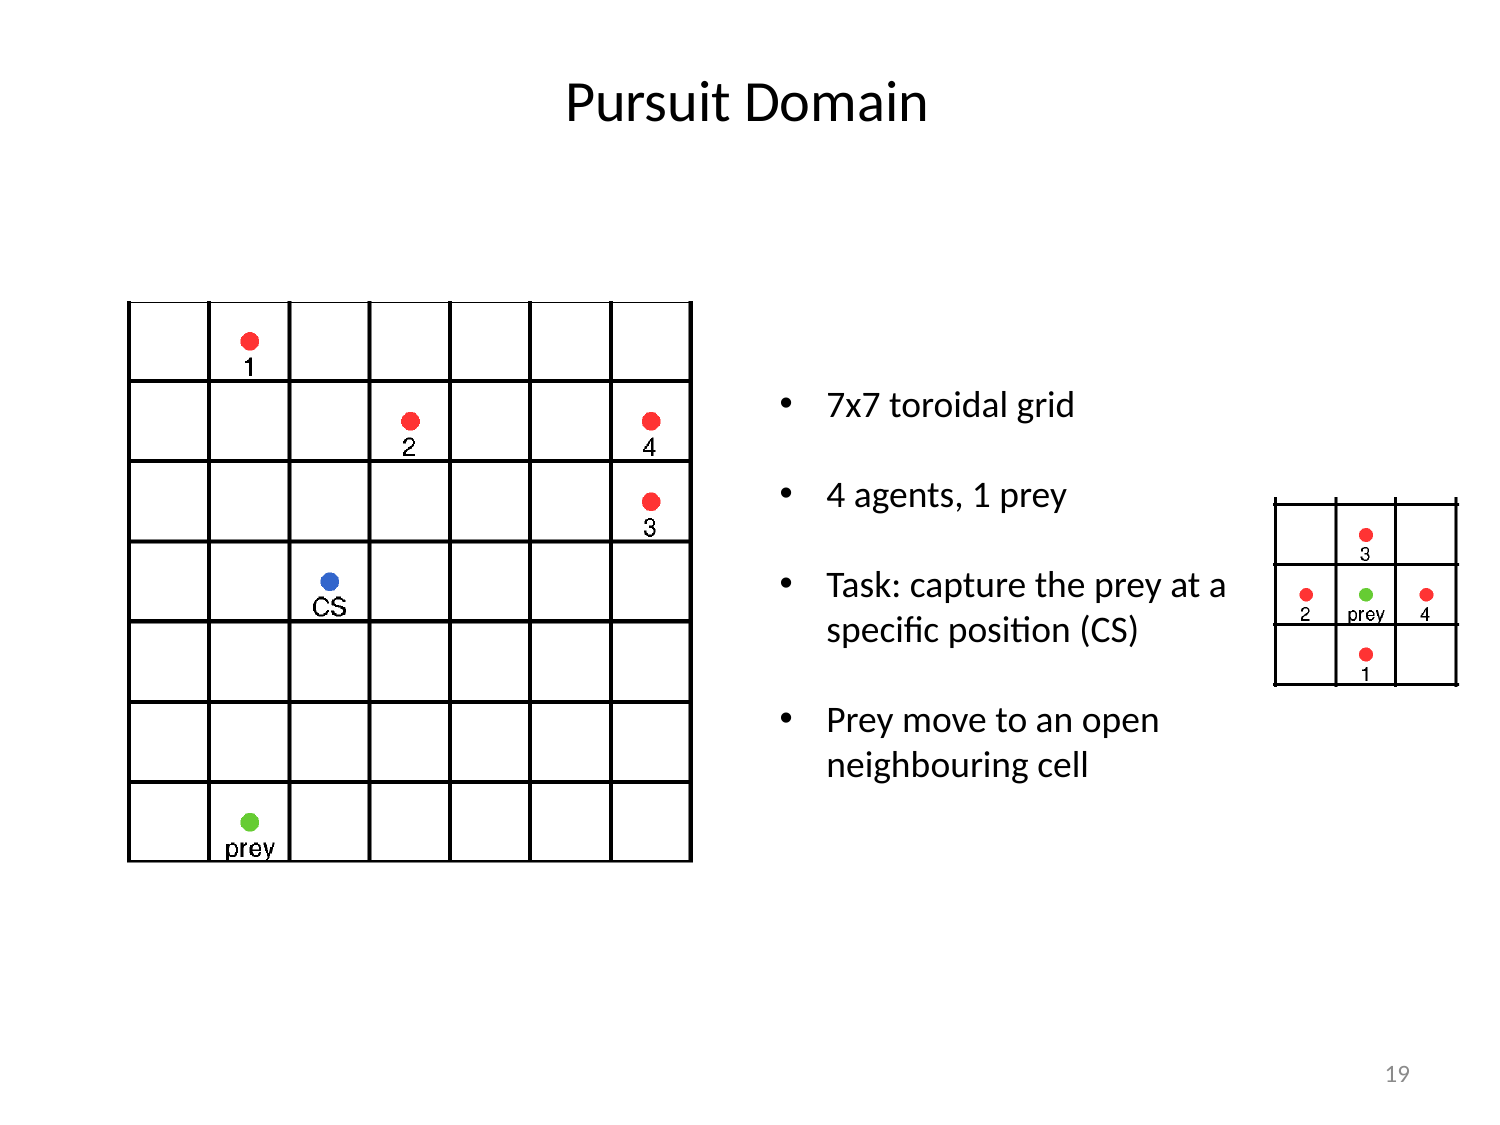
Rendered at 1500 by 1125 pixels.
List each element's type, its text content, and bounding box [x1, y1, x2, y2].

slide_number 19 [1074, 1042, 1425, 1103]
text_box Pursuit Domain [221, 55, 1274, 141]
picture [123, 296, 698, 868]
picture [1272, 497, 1460, 687]
text_box 7x7 toroidal grid 4 agents, 1 prey Task: capture the prey at a specific position (CS) Prey move to an open neighbouring cell [764, 372, 1286, 793]
